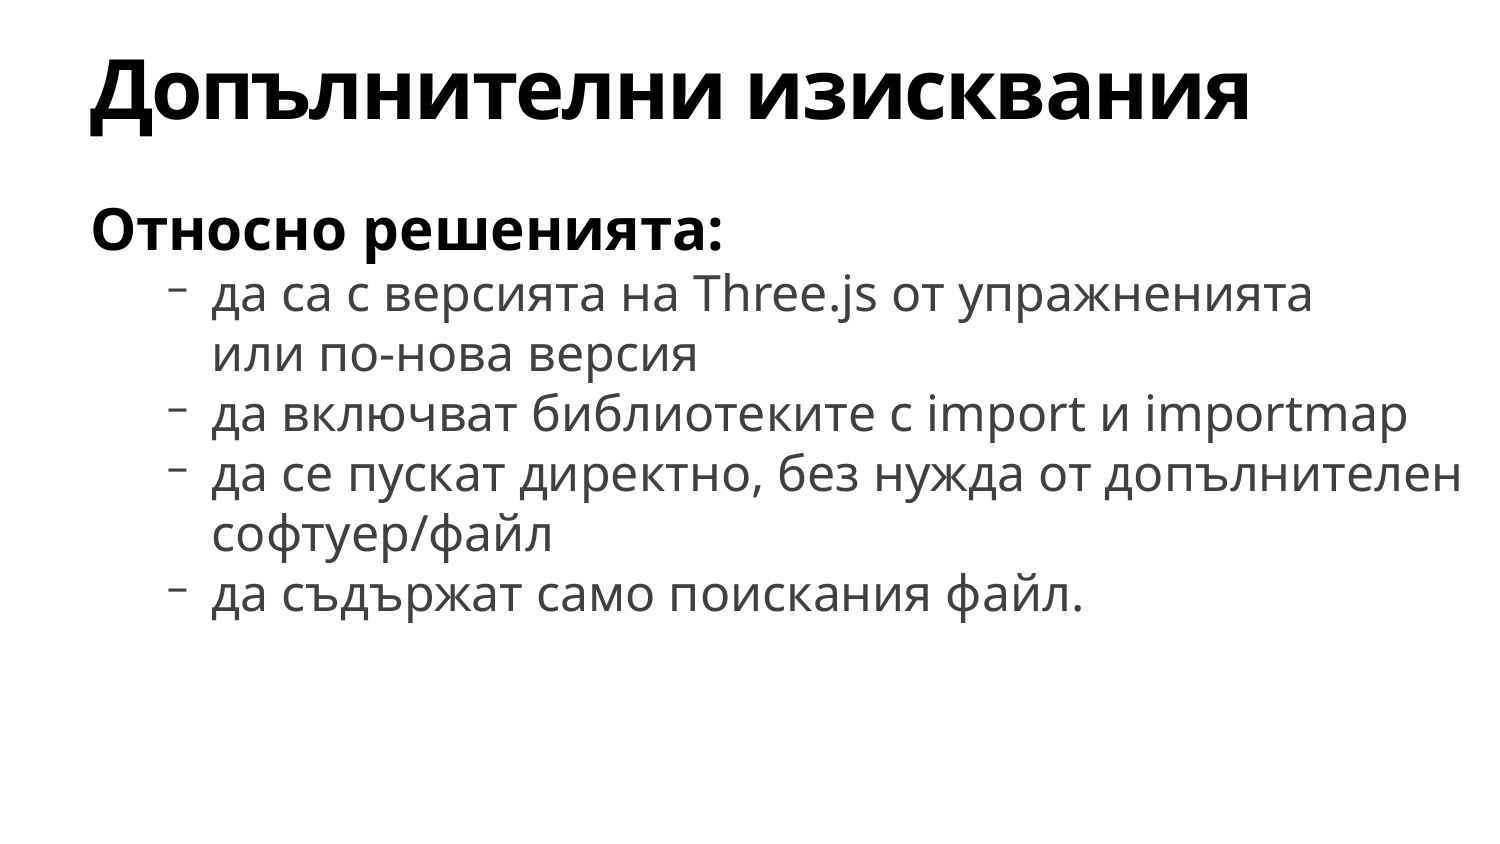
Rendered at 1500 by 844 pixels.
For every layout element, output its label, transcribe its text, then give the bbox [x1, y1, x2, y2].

list Относно решенията: да са с версията на Three.js от упражненията или по-нова версия да включват библиотеките с import и importmap да се пускат директно, без нужда от допълнителен софтуер/файл да съдържат само поискания файл. [75, 184, 1500, 797]
title Допълнителни изисквания [75, 21, 1500, 150]
